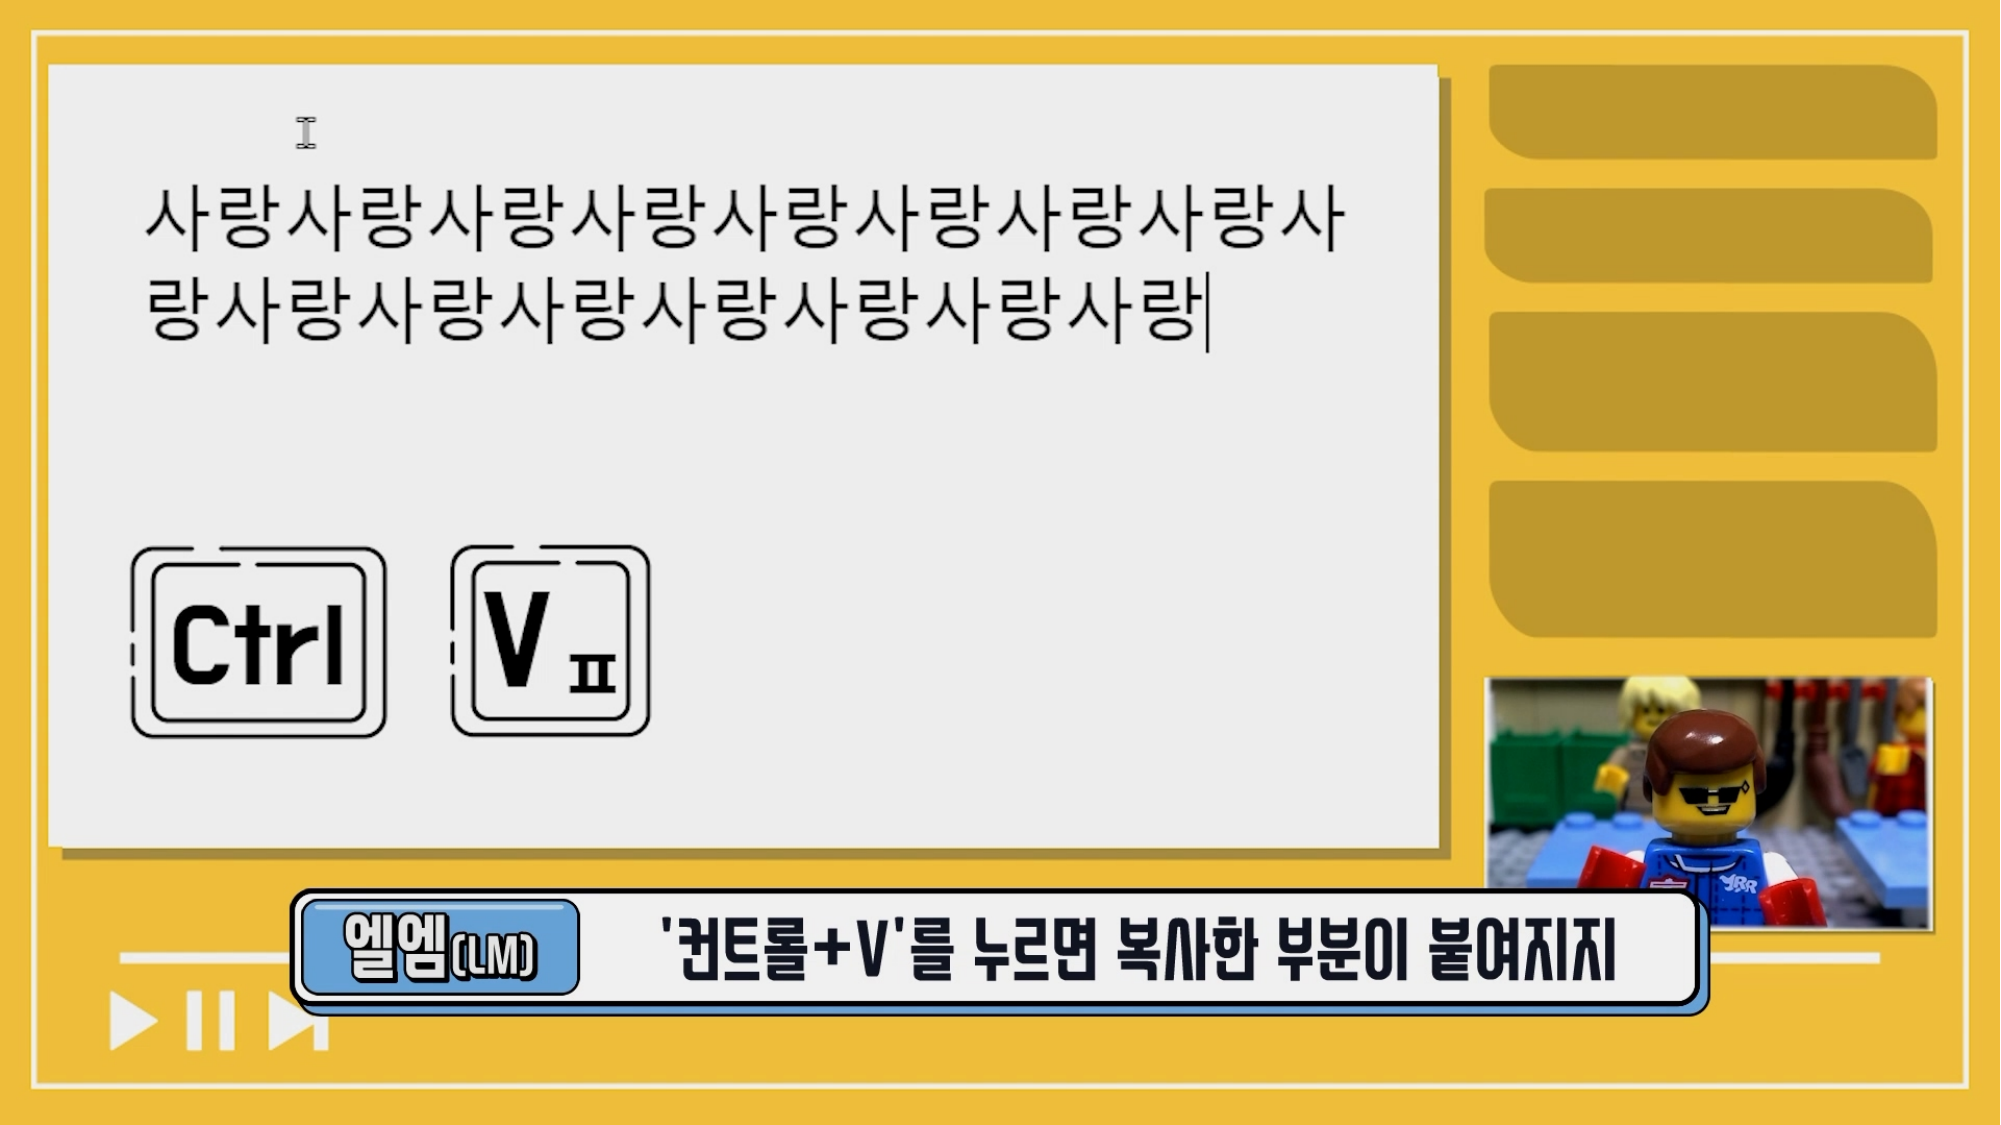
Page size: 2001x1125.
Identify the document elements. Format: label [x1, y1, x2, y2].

list [0, 0, 2000, 1125]
